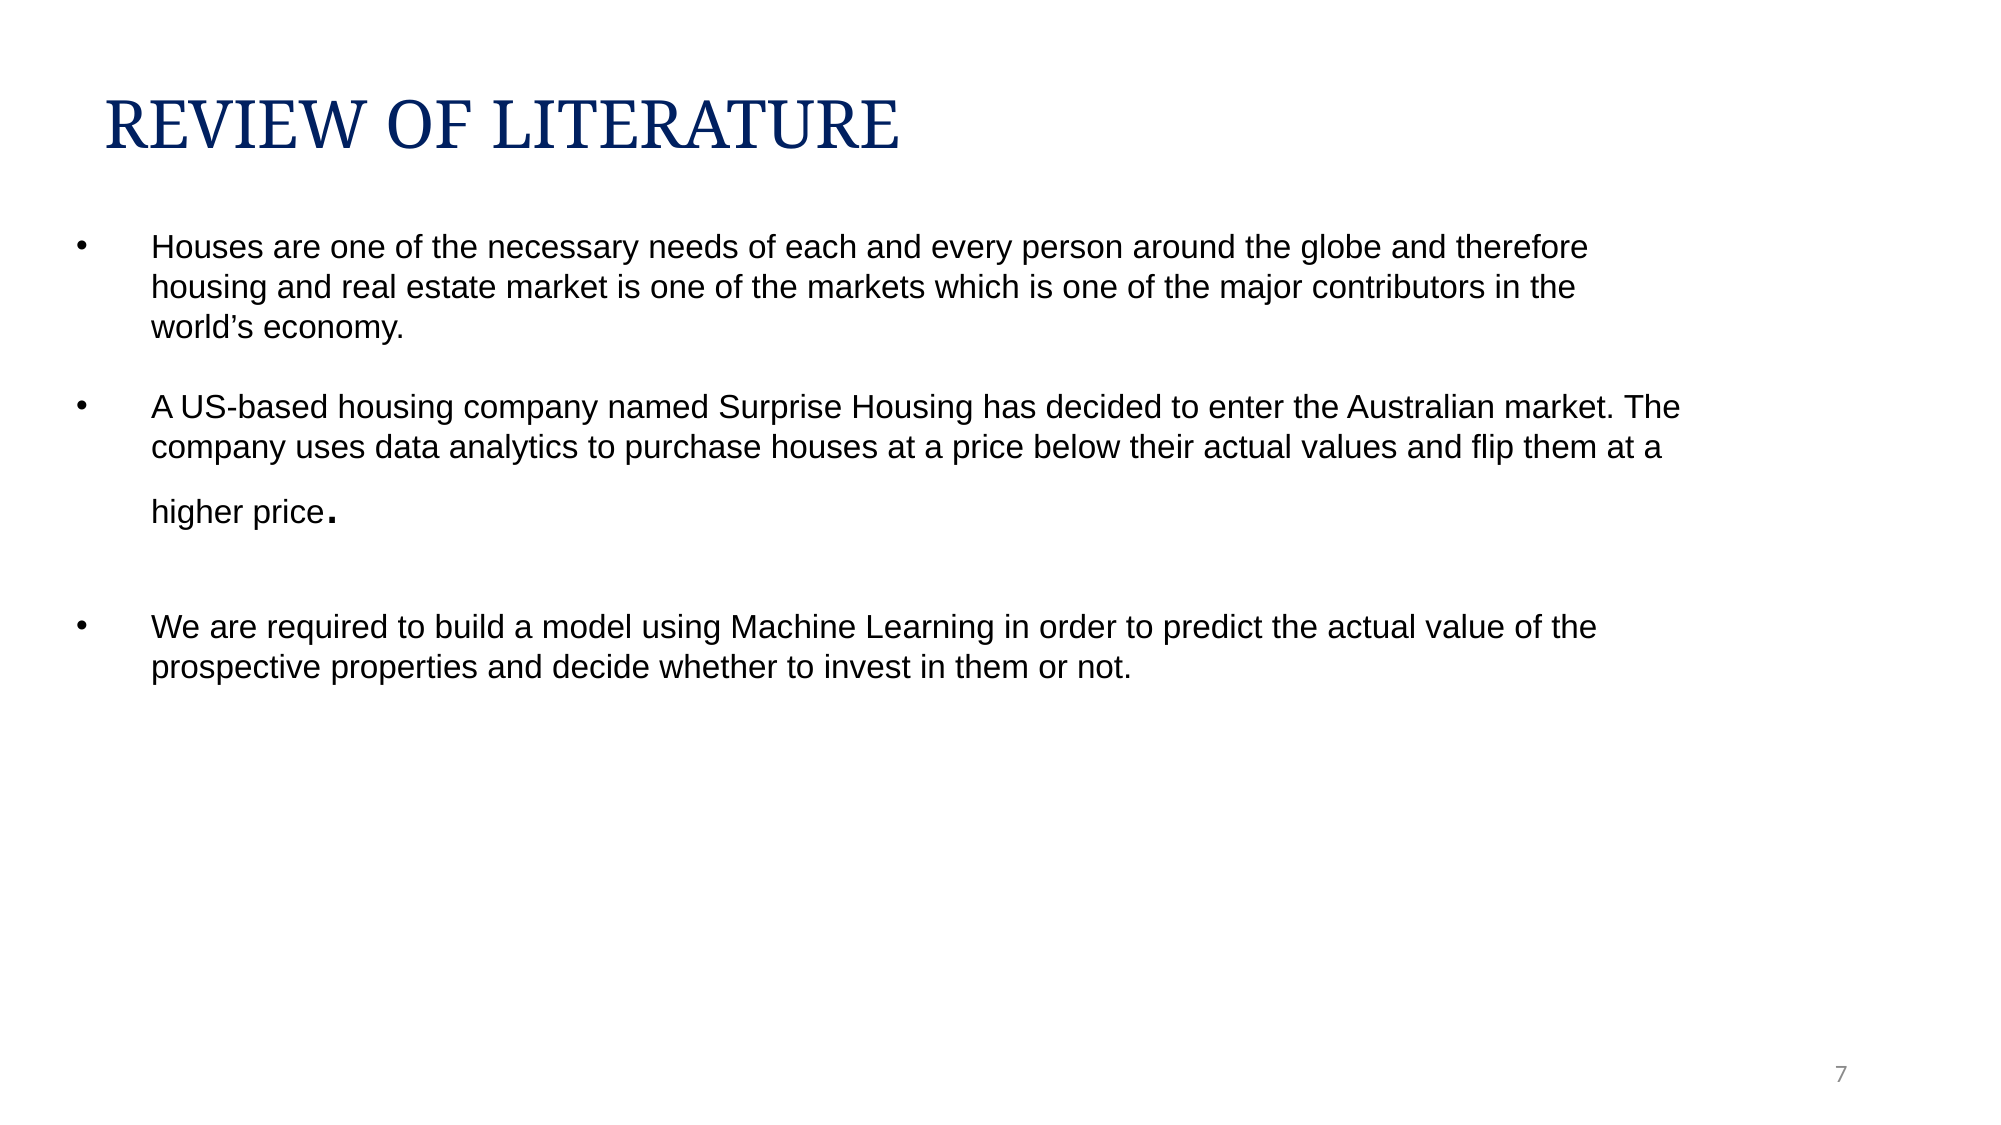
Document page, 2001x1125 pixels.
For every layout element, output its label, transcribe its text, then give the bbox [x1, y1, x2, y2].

text_box Houses are one of the necessary needs of each and every person around the globe and therefore housing and real estate market is one of the markets which is one of the major contributors in the world’s economy. A US-based housing company named Surprise Housing has decided to enter the Australian market. The company uses data analytics to purchase houses at a price below their actual values and flip them at a higher price. We are required to build a model using Machine Learning in order to predict the actual value of the prospective properties and decide whether to invest in them or not. [61, 218, 1701, 763]
text_box REVIEW OF LITERATURE [89, 74, 1673, 170]
slide_number 7 [1412, 1042, 1863, 1103]
